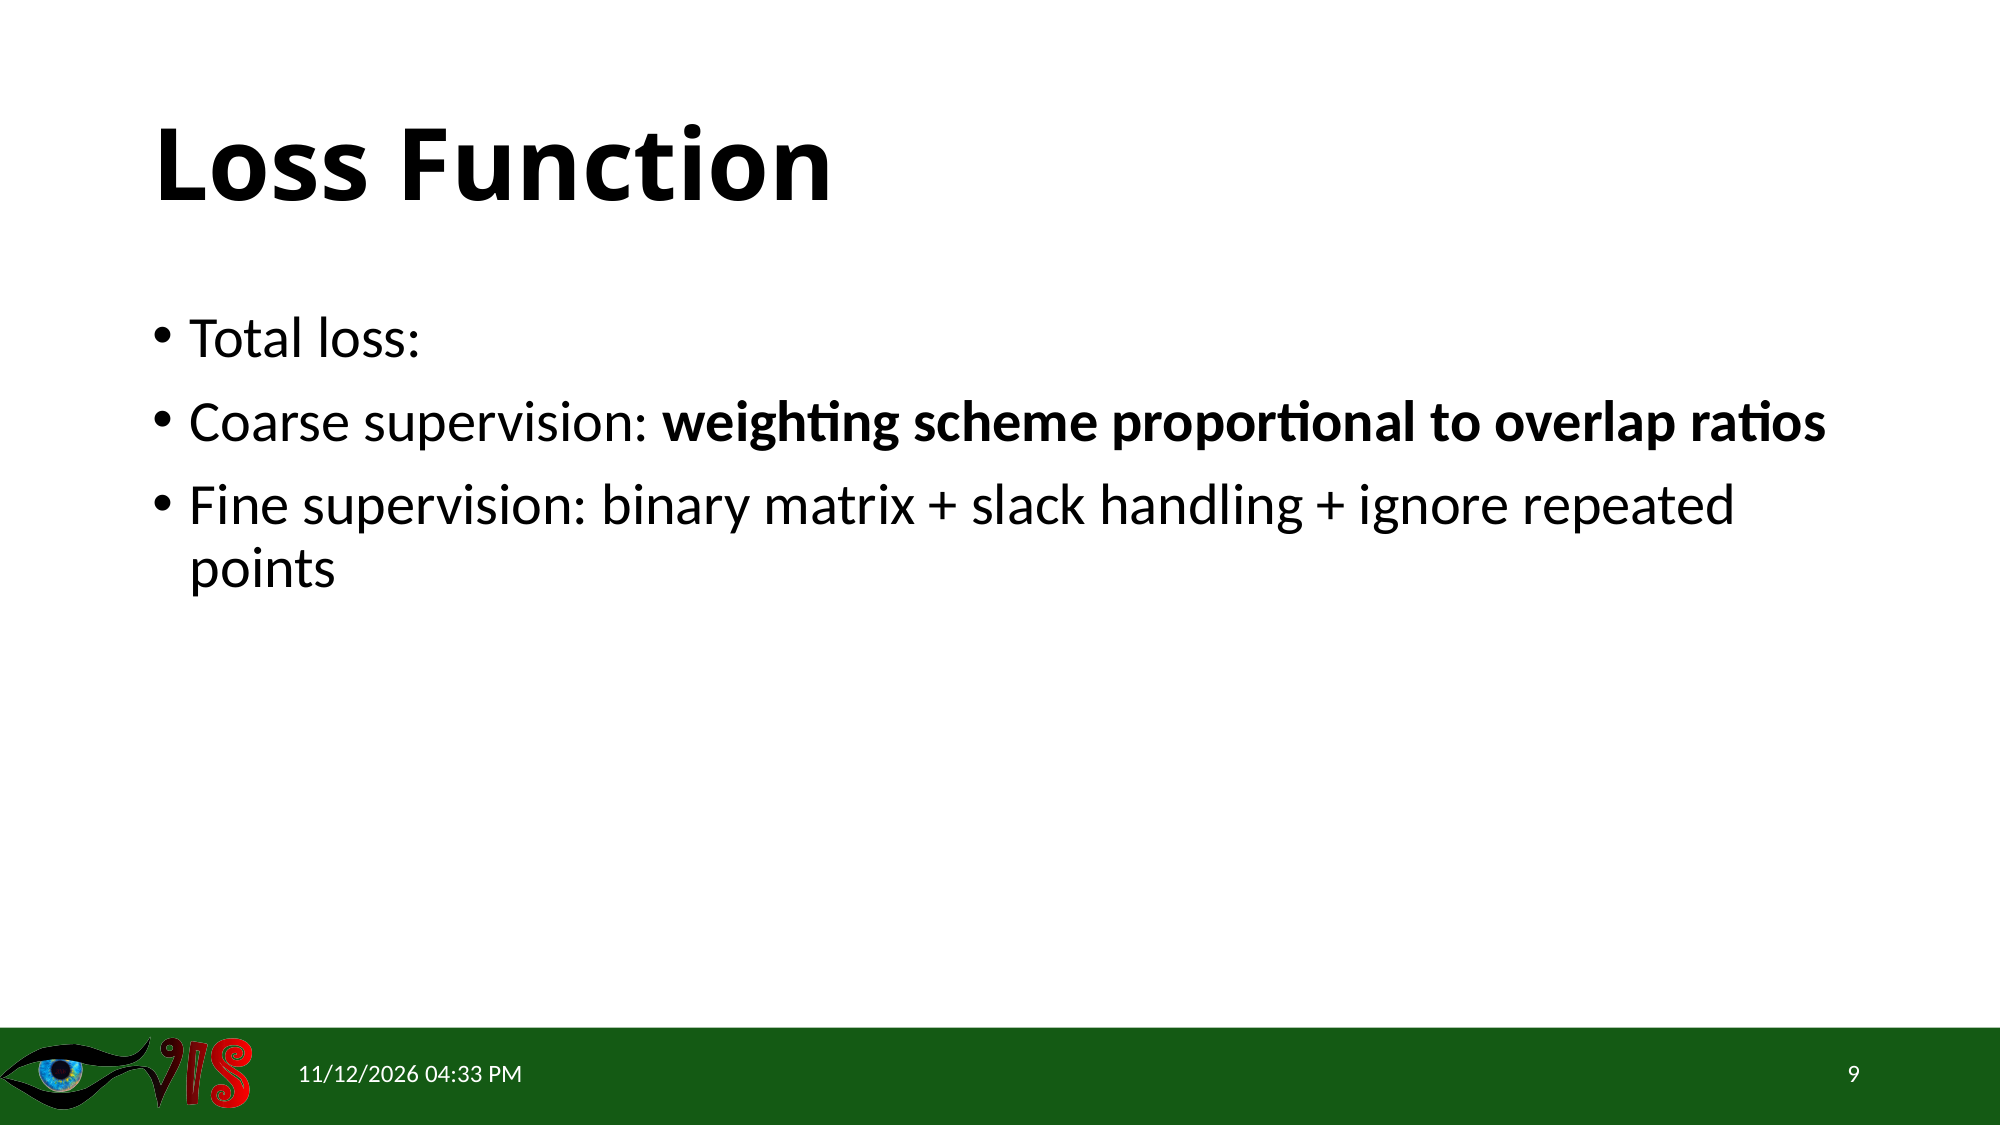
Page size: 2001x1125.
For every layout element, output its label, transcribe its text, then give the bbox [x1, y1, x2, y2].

title Loss Function [137, 59, 1863, 278]
picture [0, 1036, 253, 1110]
